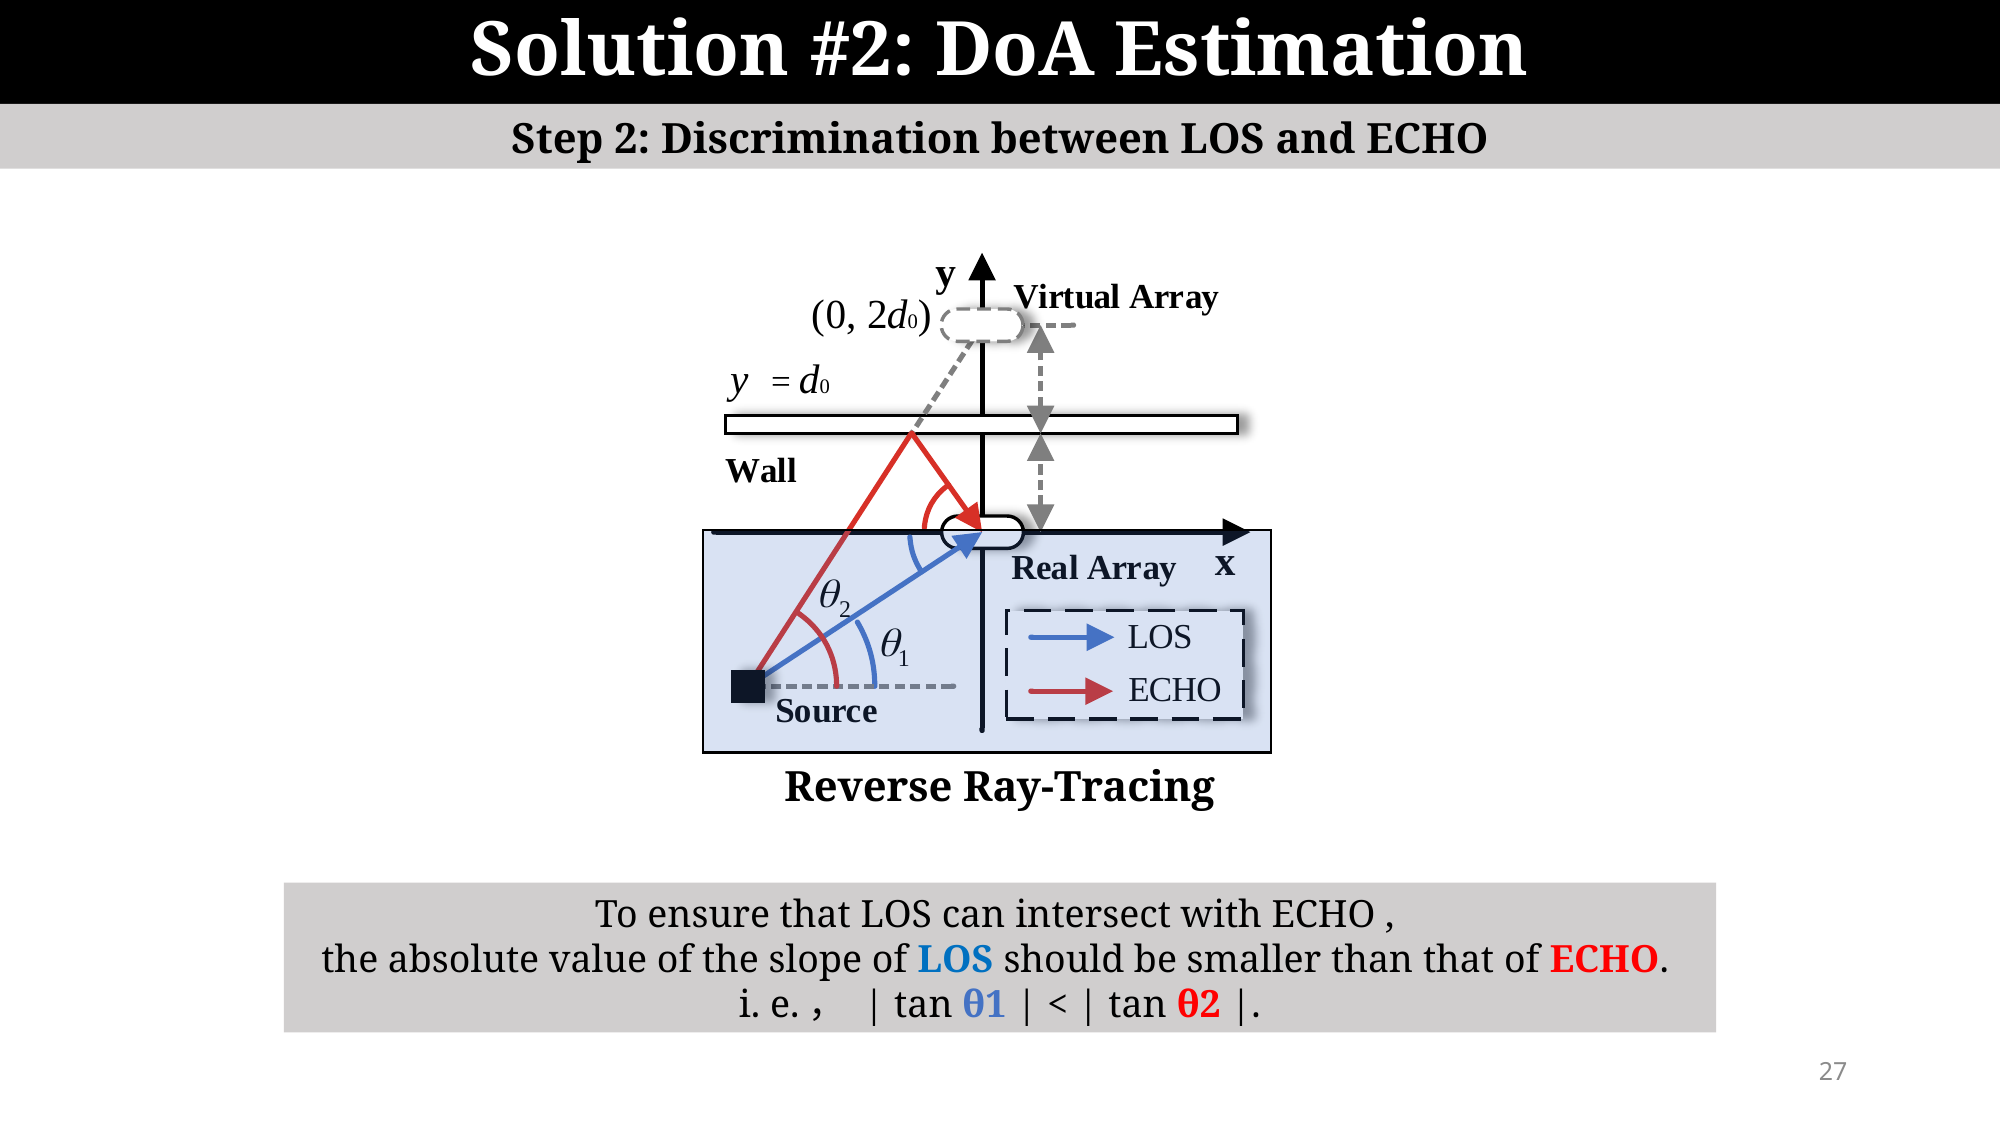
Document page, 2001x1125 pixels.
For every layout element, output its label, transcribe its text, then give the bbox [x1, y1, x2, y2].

text_box Reverse Ray-Tracing [690, 752, 1310, 818]
text_box To ensure that LOS can intersect with ECHO , the absolute value of the slope of LOS should be smaller than that of ECHO. i. e.， | tan θ1 | < | tan θ2 |. [283, 882, 1717, 1033]
text_box Step 2: Discrimination between LOS and ECHO [0, 103, 2000, 169]
picture [702, 234, 1271, 749]
slide_number 27 [1412, 1042, 1863, 1103]
text_box [702, 529, 1272, 754]
text_box Solution #2: DoA Estimation [0, 0, 2000, 103]
